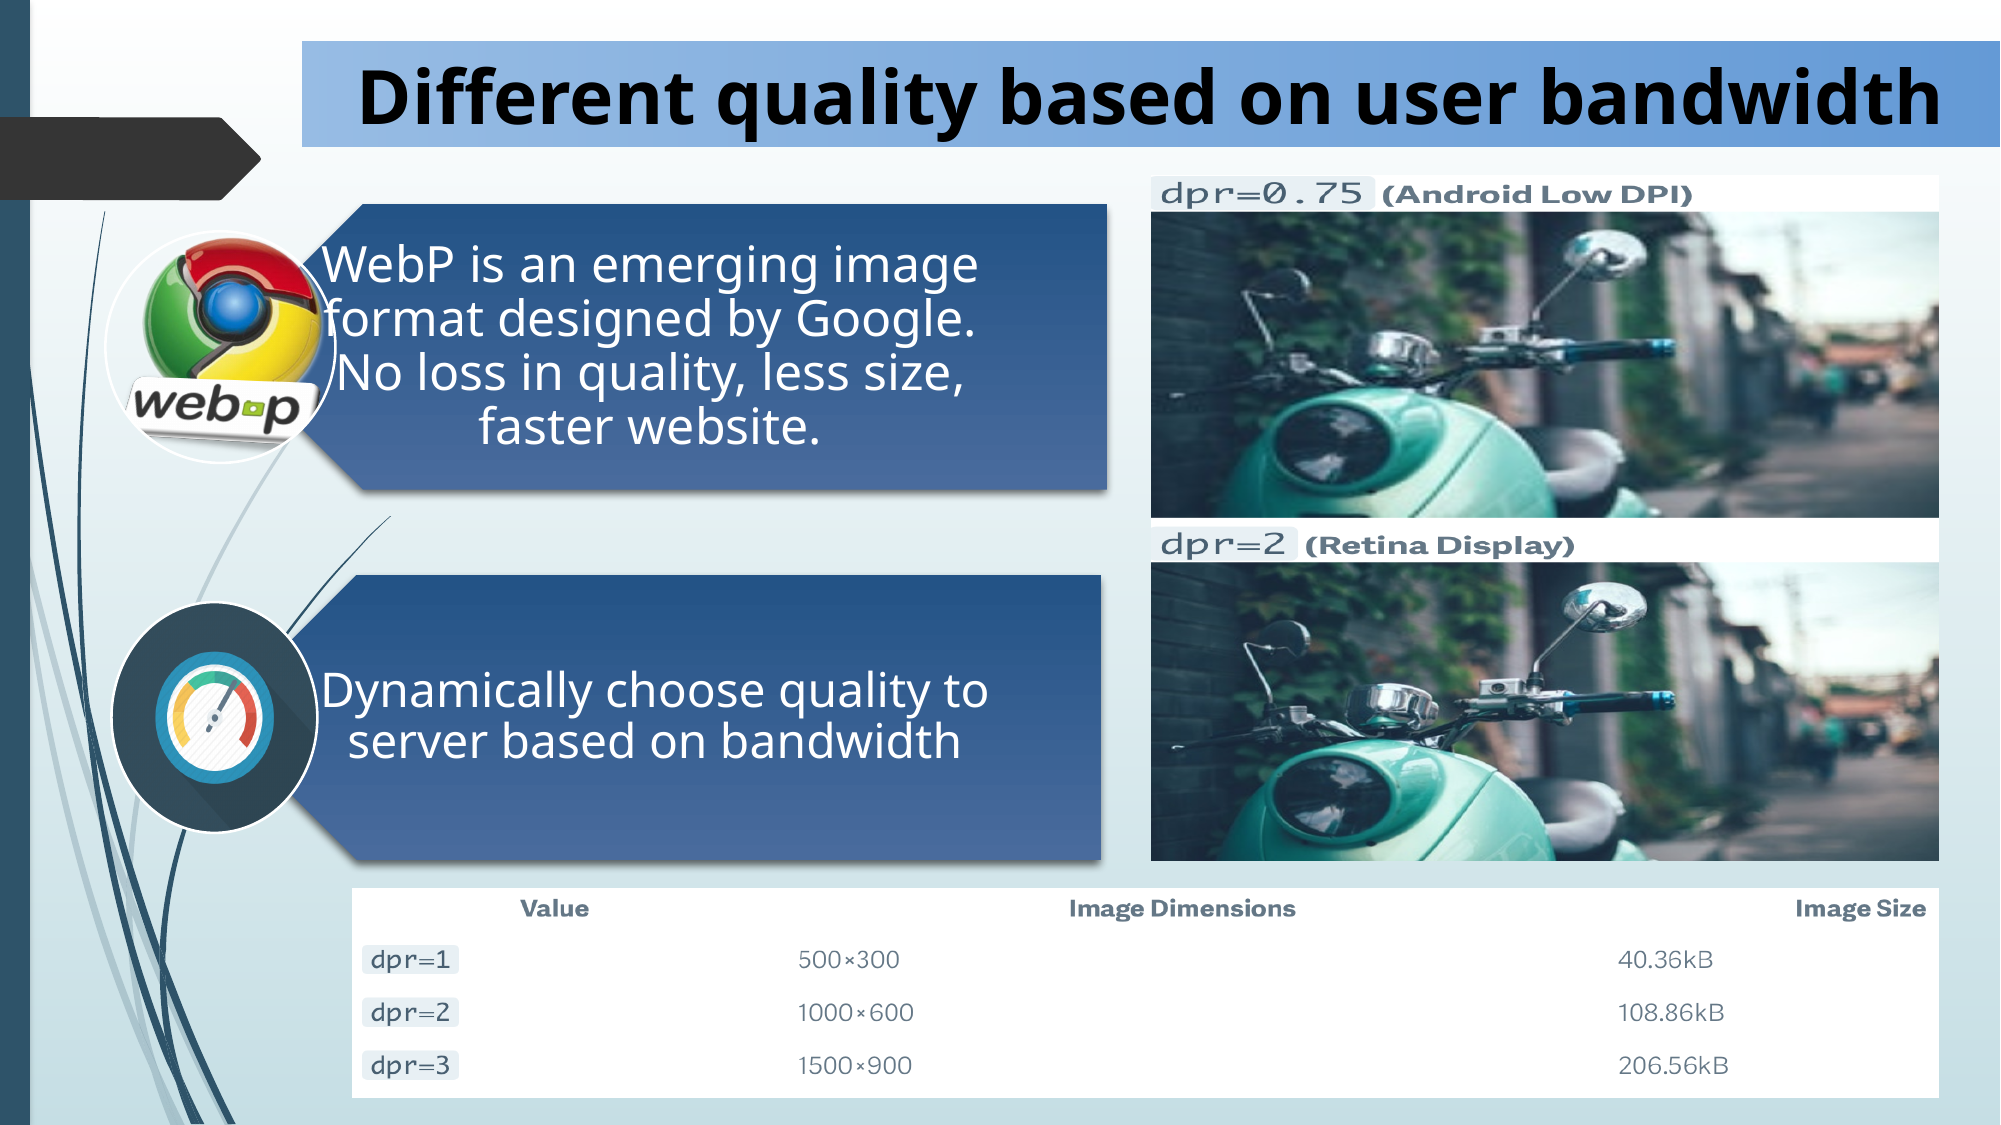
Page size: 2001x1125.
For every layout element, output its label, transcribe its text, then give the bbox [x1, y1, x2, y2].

picture [351, 888, 1939, 1099]
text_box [0, 203, 1145, 861]
text_box Different quality based on user bandwidth [302, 41, 2000, 147]
picture [1150, 175, 1939, 861]
